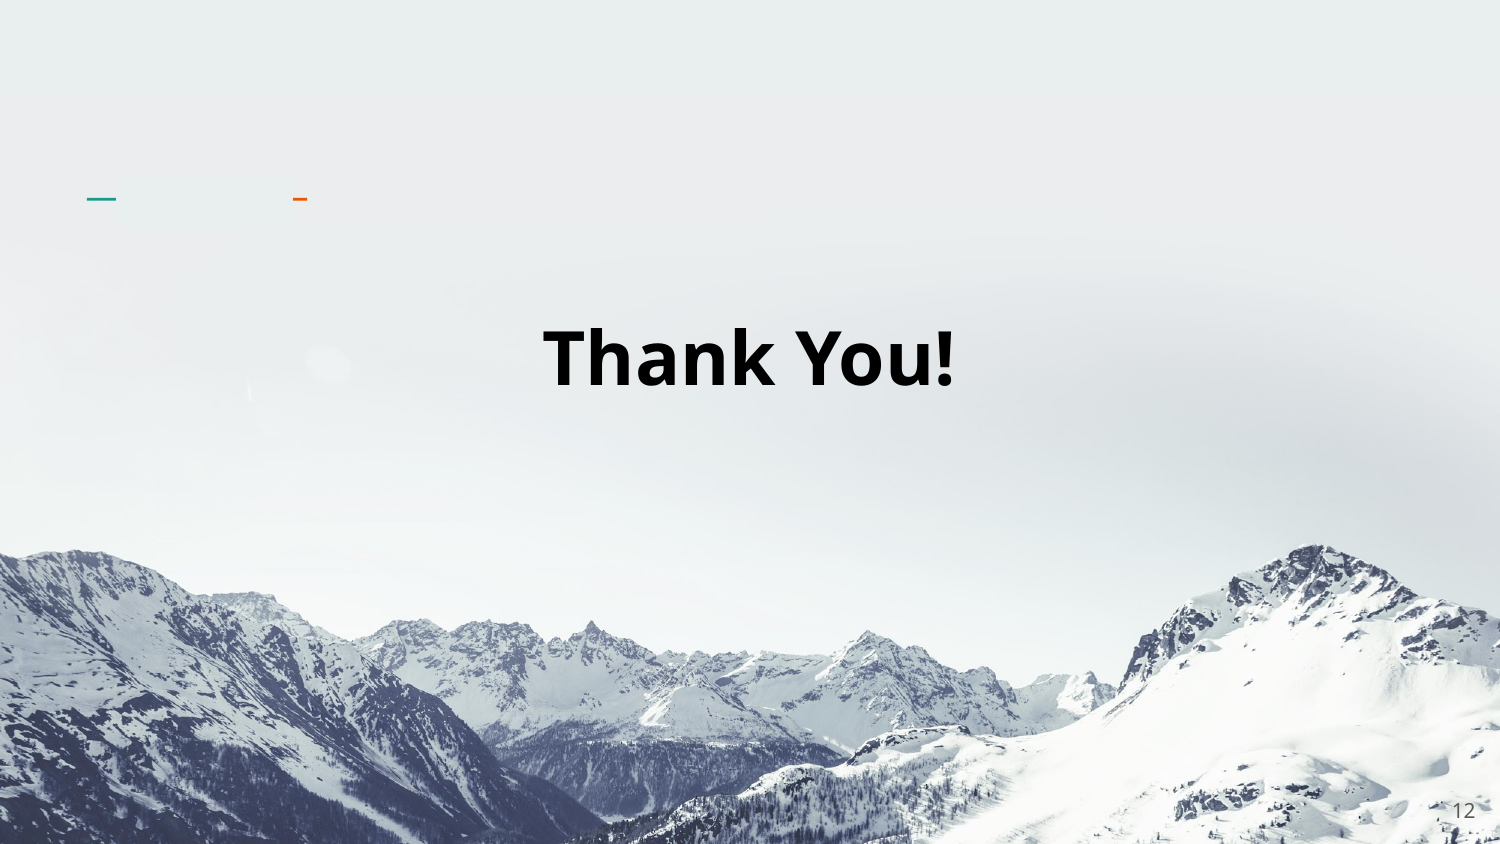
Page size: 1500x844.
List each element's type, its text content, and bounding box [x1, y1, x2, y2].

title Thank You! [527, 295, 973, 432]
picture [0, 0, 1500, 844]
slide_number ‹#› [1400, 779, 1491, 844]
